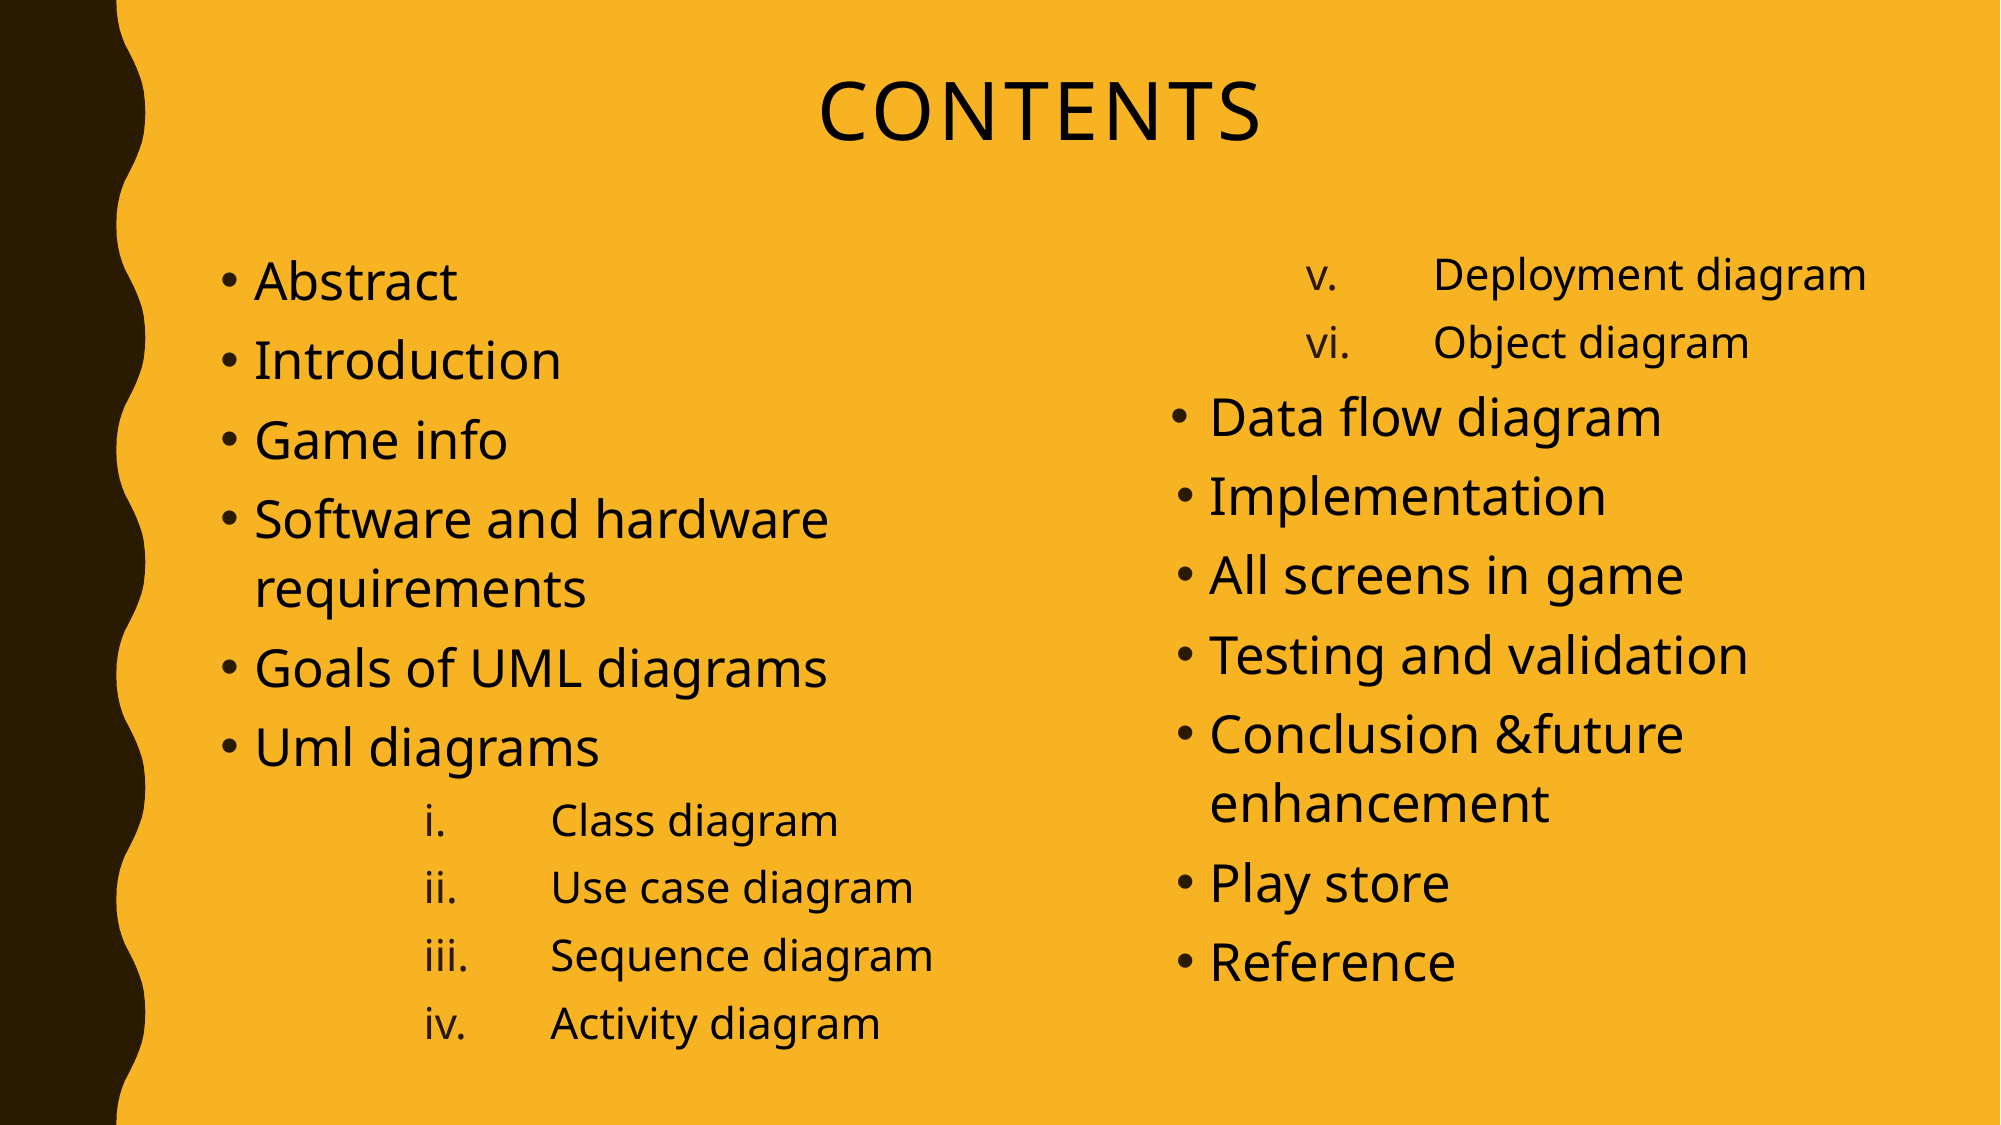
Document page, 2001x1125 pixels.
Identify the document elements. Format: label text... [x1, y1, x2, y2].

title contents [205, 62, 1875, 166]
list Abstract Introduction Game info Software and hardware requirements Goals of UML diagrams Uml diagrams Class diagram Use case diagram Sequence diagram Activity diagram Deployment diagram Object diagram Data flow diagram Implementation All screens in game Testing and validation Conclusion &future enhancement Play store Reference [205, 234, 2000, 1063]
